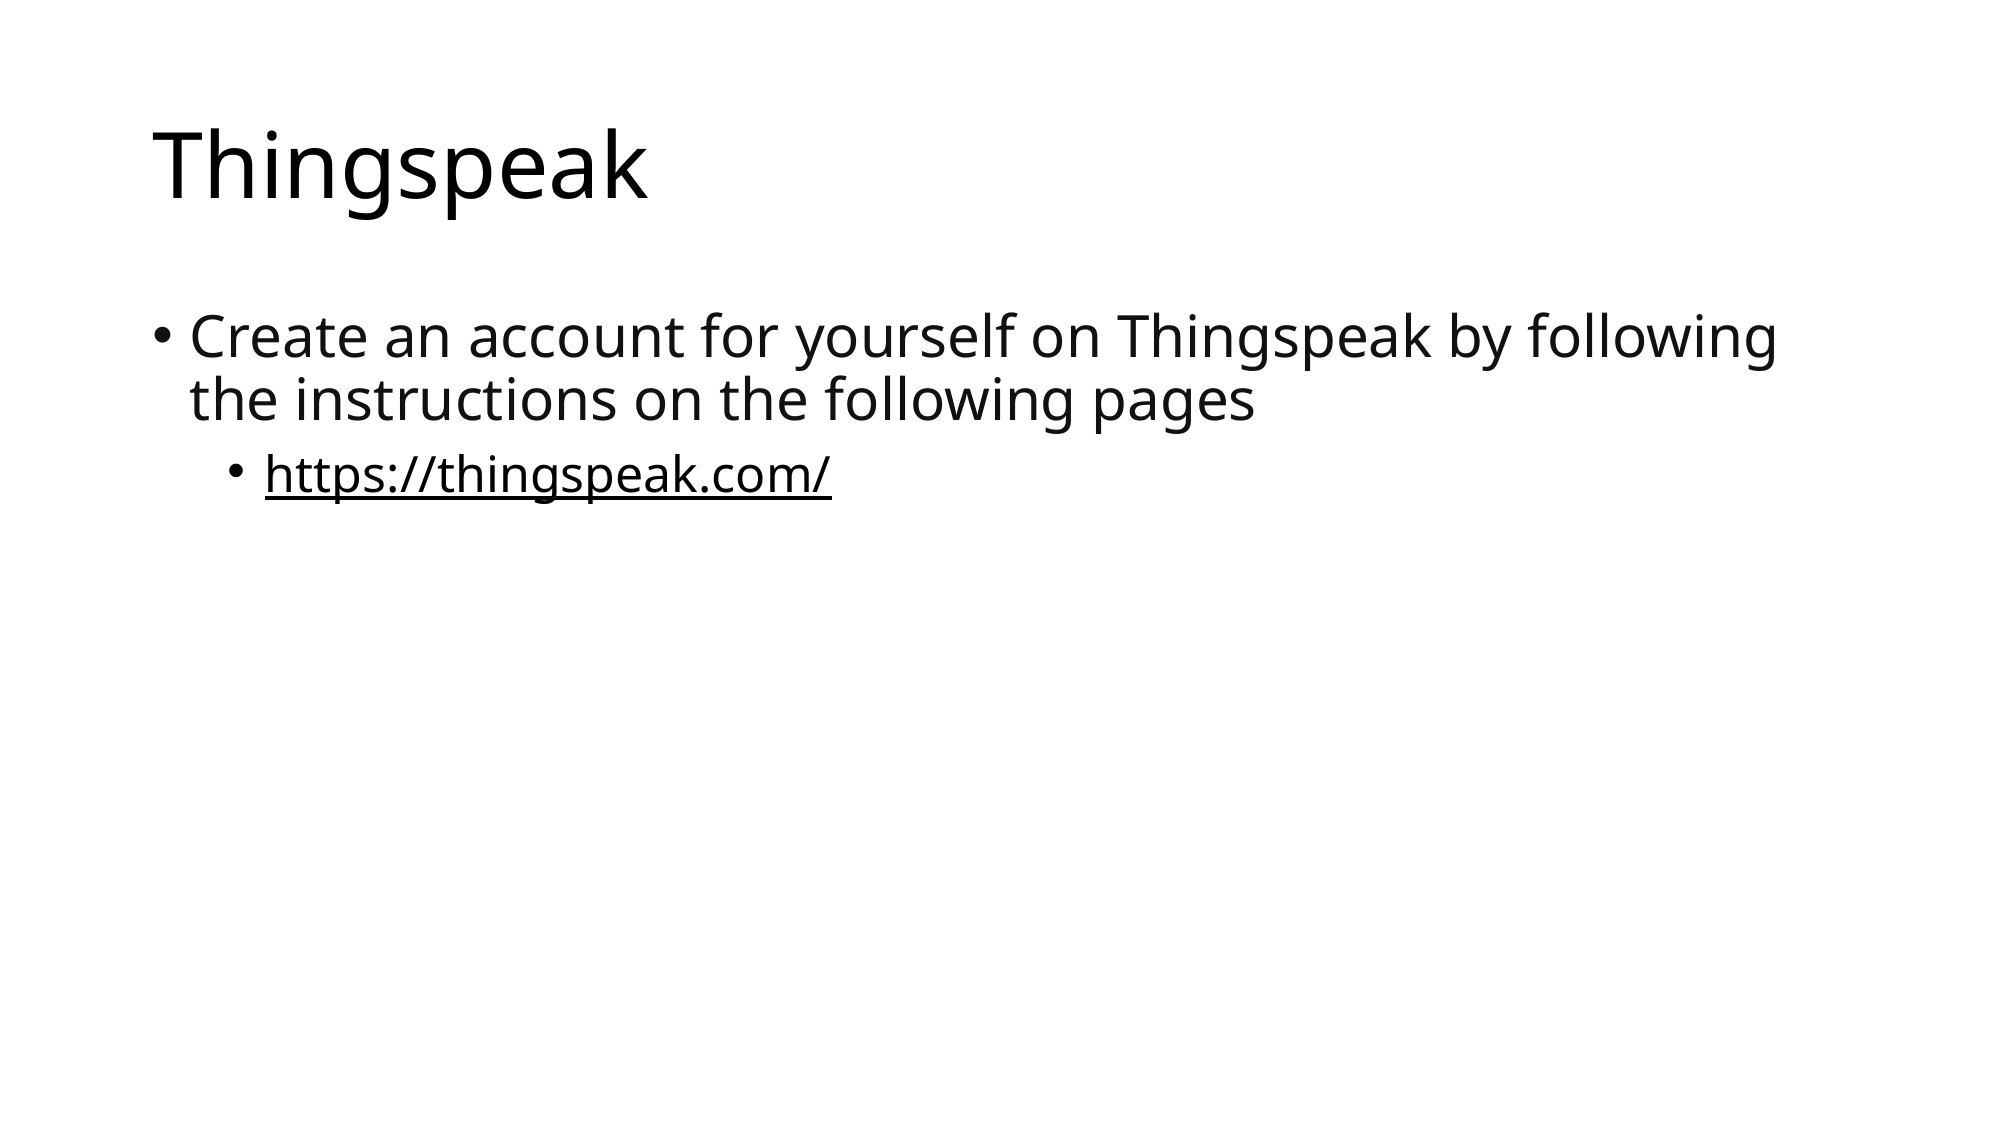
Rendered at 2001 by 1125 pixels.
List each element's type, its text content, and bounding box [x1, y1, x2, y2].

list Create an account for yourself on Thingspeak by following the instructions on the following pages https://thingspeak.com/ [137, 299, 1863, 1014]
title Thingspeak [137, 59, 1863, 278]
